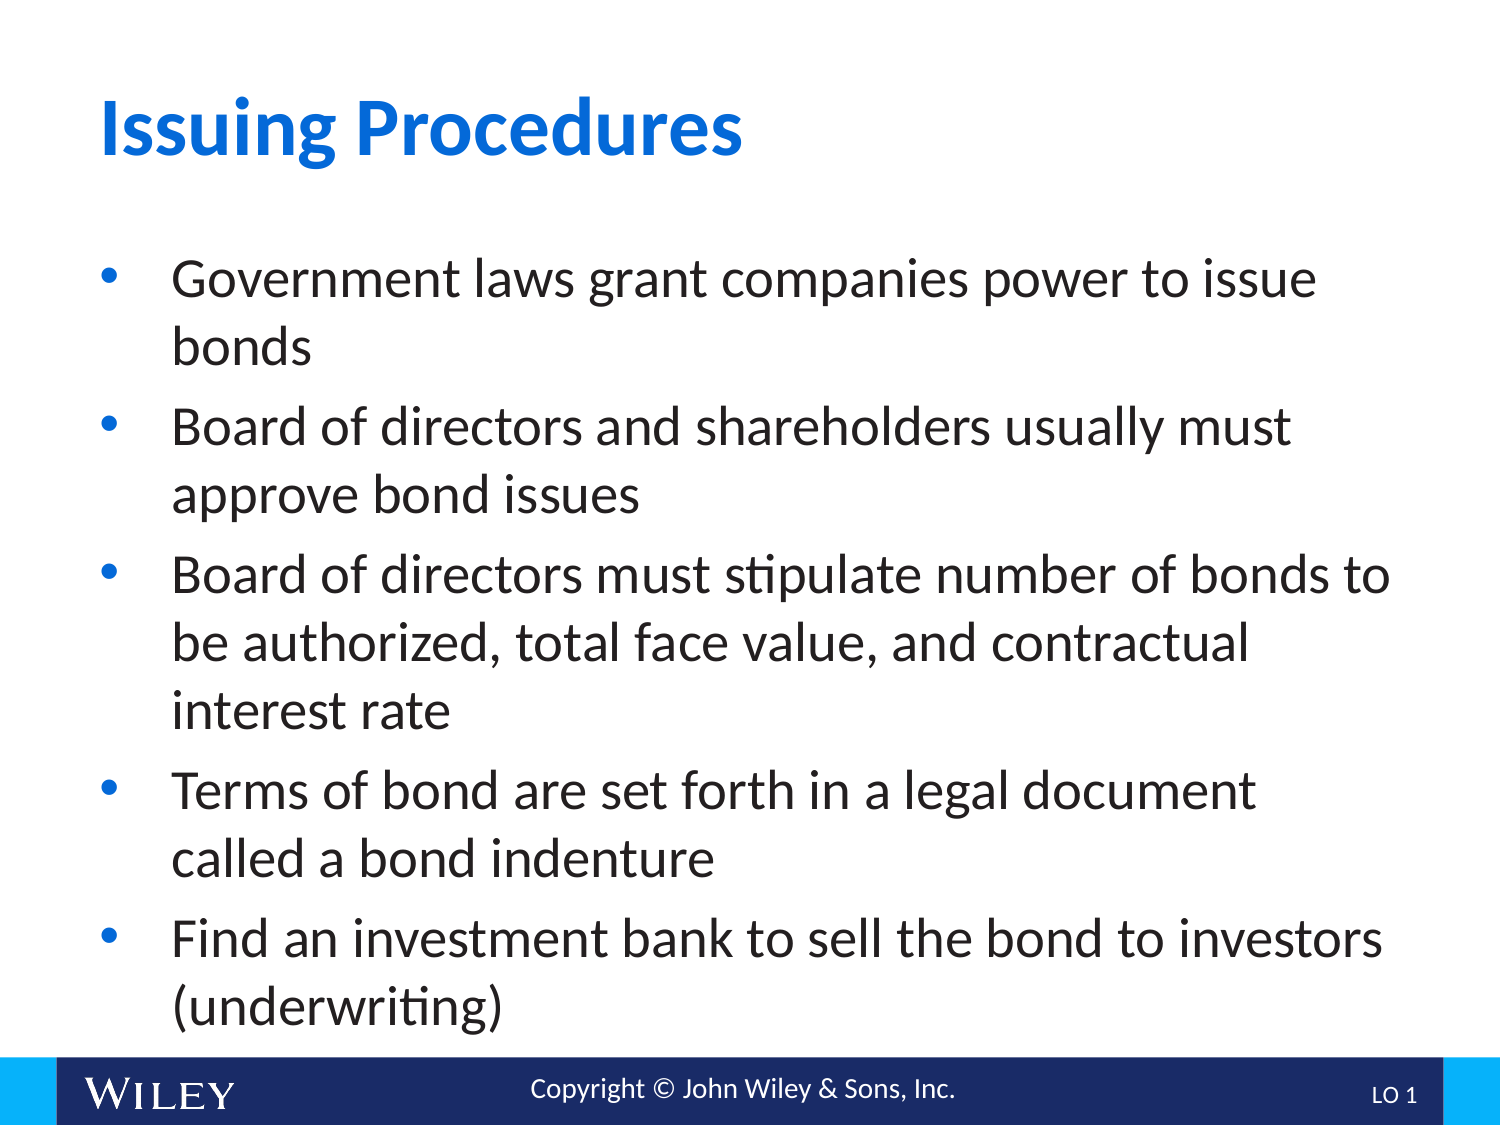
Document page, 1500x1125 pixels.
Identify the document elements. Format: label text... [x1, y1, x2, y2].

list L O 1 [1309, 1065, 1433, 1125]
title Issuing Procedures [84, 75, 1416, 215]
list Government laws grant companies power to issue bonds Board of directors and shareholders usually must approve bond issues Board of directors must stipulate number of bonds to be authorized, total face value, and contractual interest rate Terms of bond are set forth in a legal document called a bond indenture Find an investment bank to sell the bond to investors (underwriting) [84, 233, 1416, 1048]
